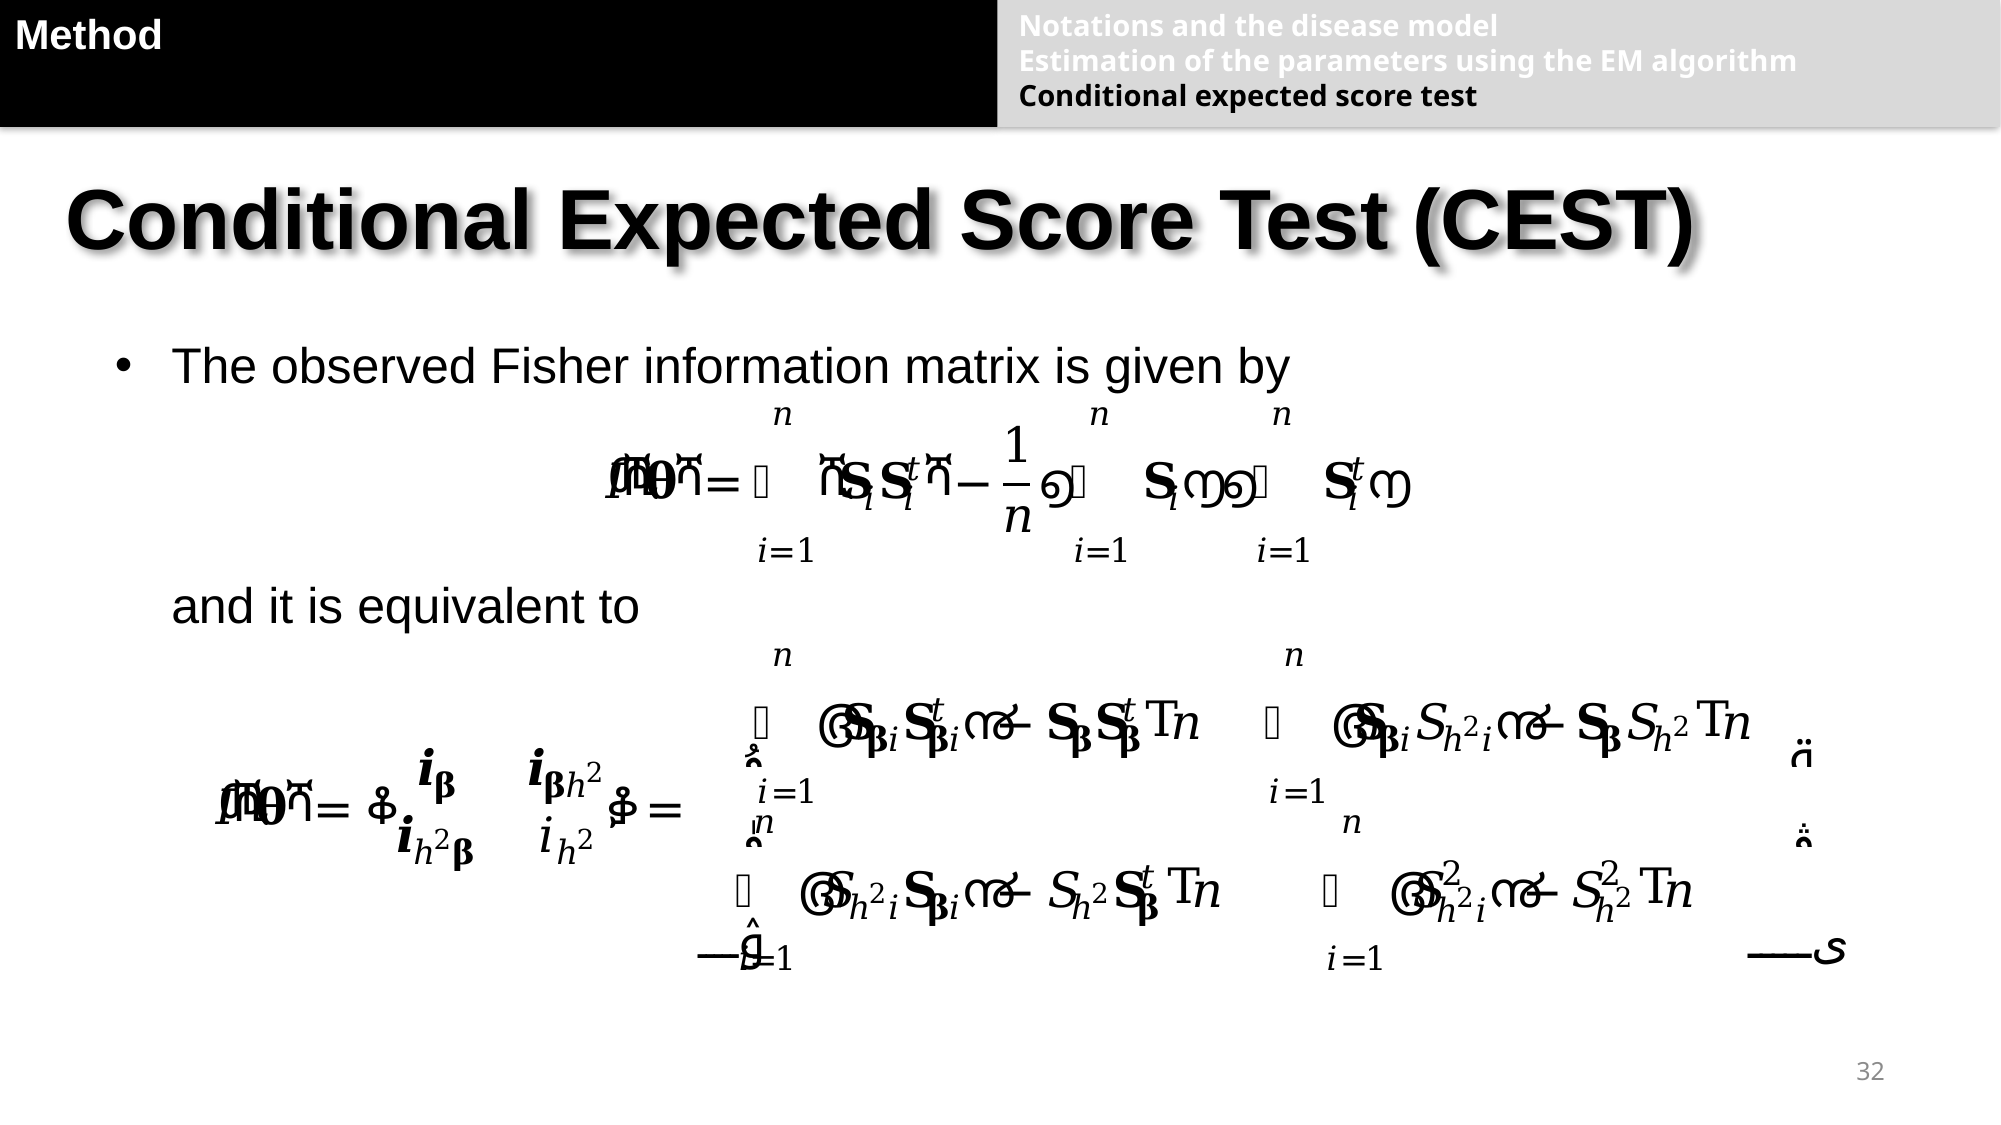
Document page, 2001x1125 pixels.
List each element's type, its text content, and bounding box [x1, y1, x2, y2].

title Conditional Expected Score Test (CEST) [50, 155, 1851, 274]
text_box Method [0, 0, 894, 65]
list The observed Fisher information matrix is given by and it is equivalent to [99, 326, 1900, 403]
slide_number 32 [1433, 1065, 1900, 1103]
text_box Notations and the disease model Estimation of the parameters using the EM algorithm Conditional expected score test [1003, 0, 2000, 120]
picture [83, 403, 1916, 1054]
